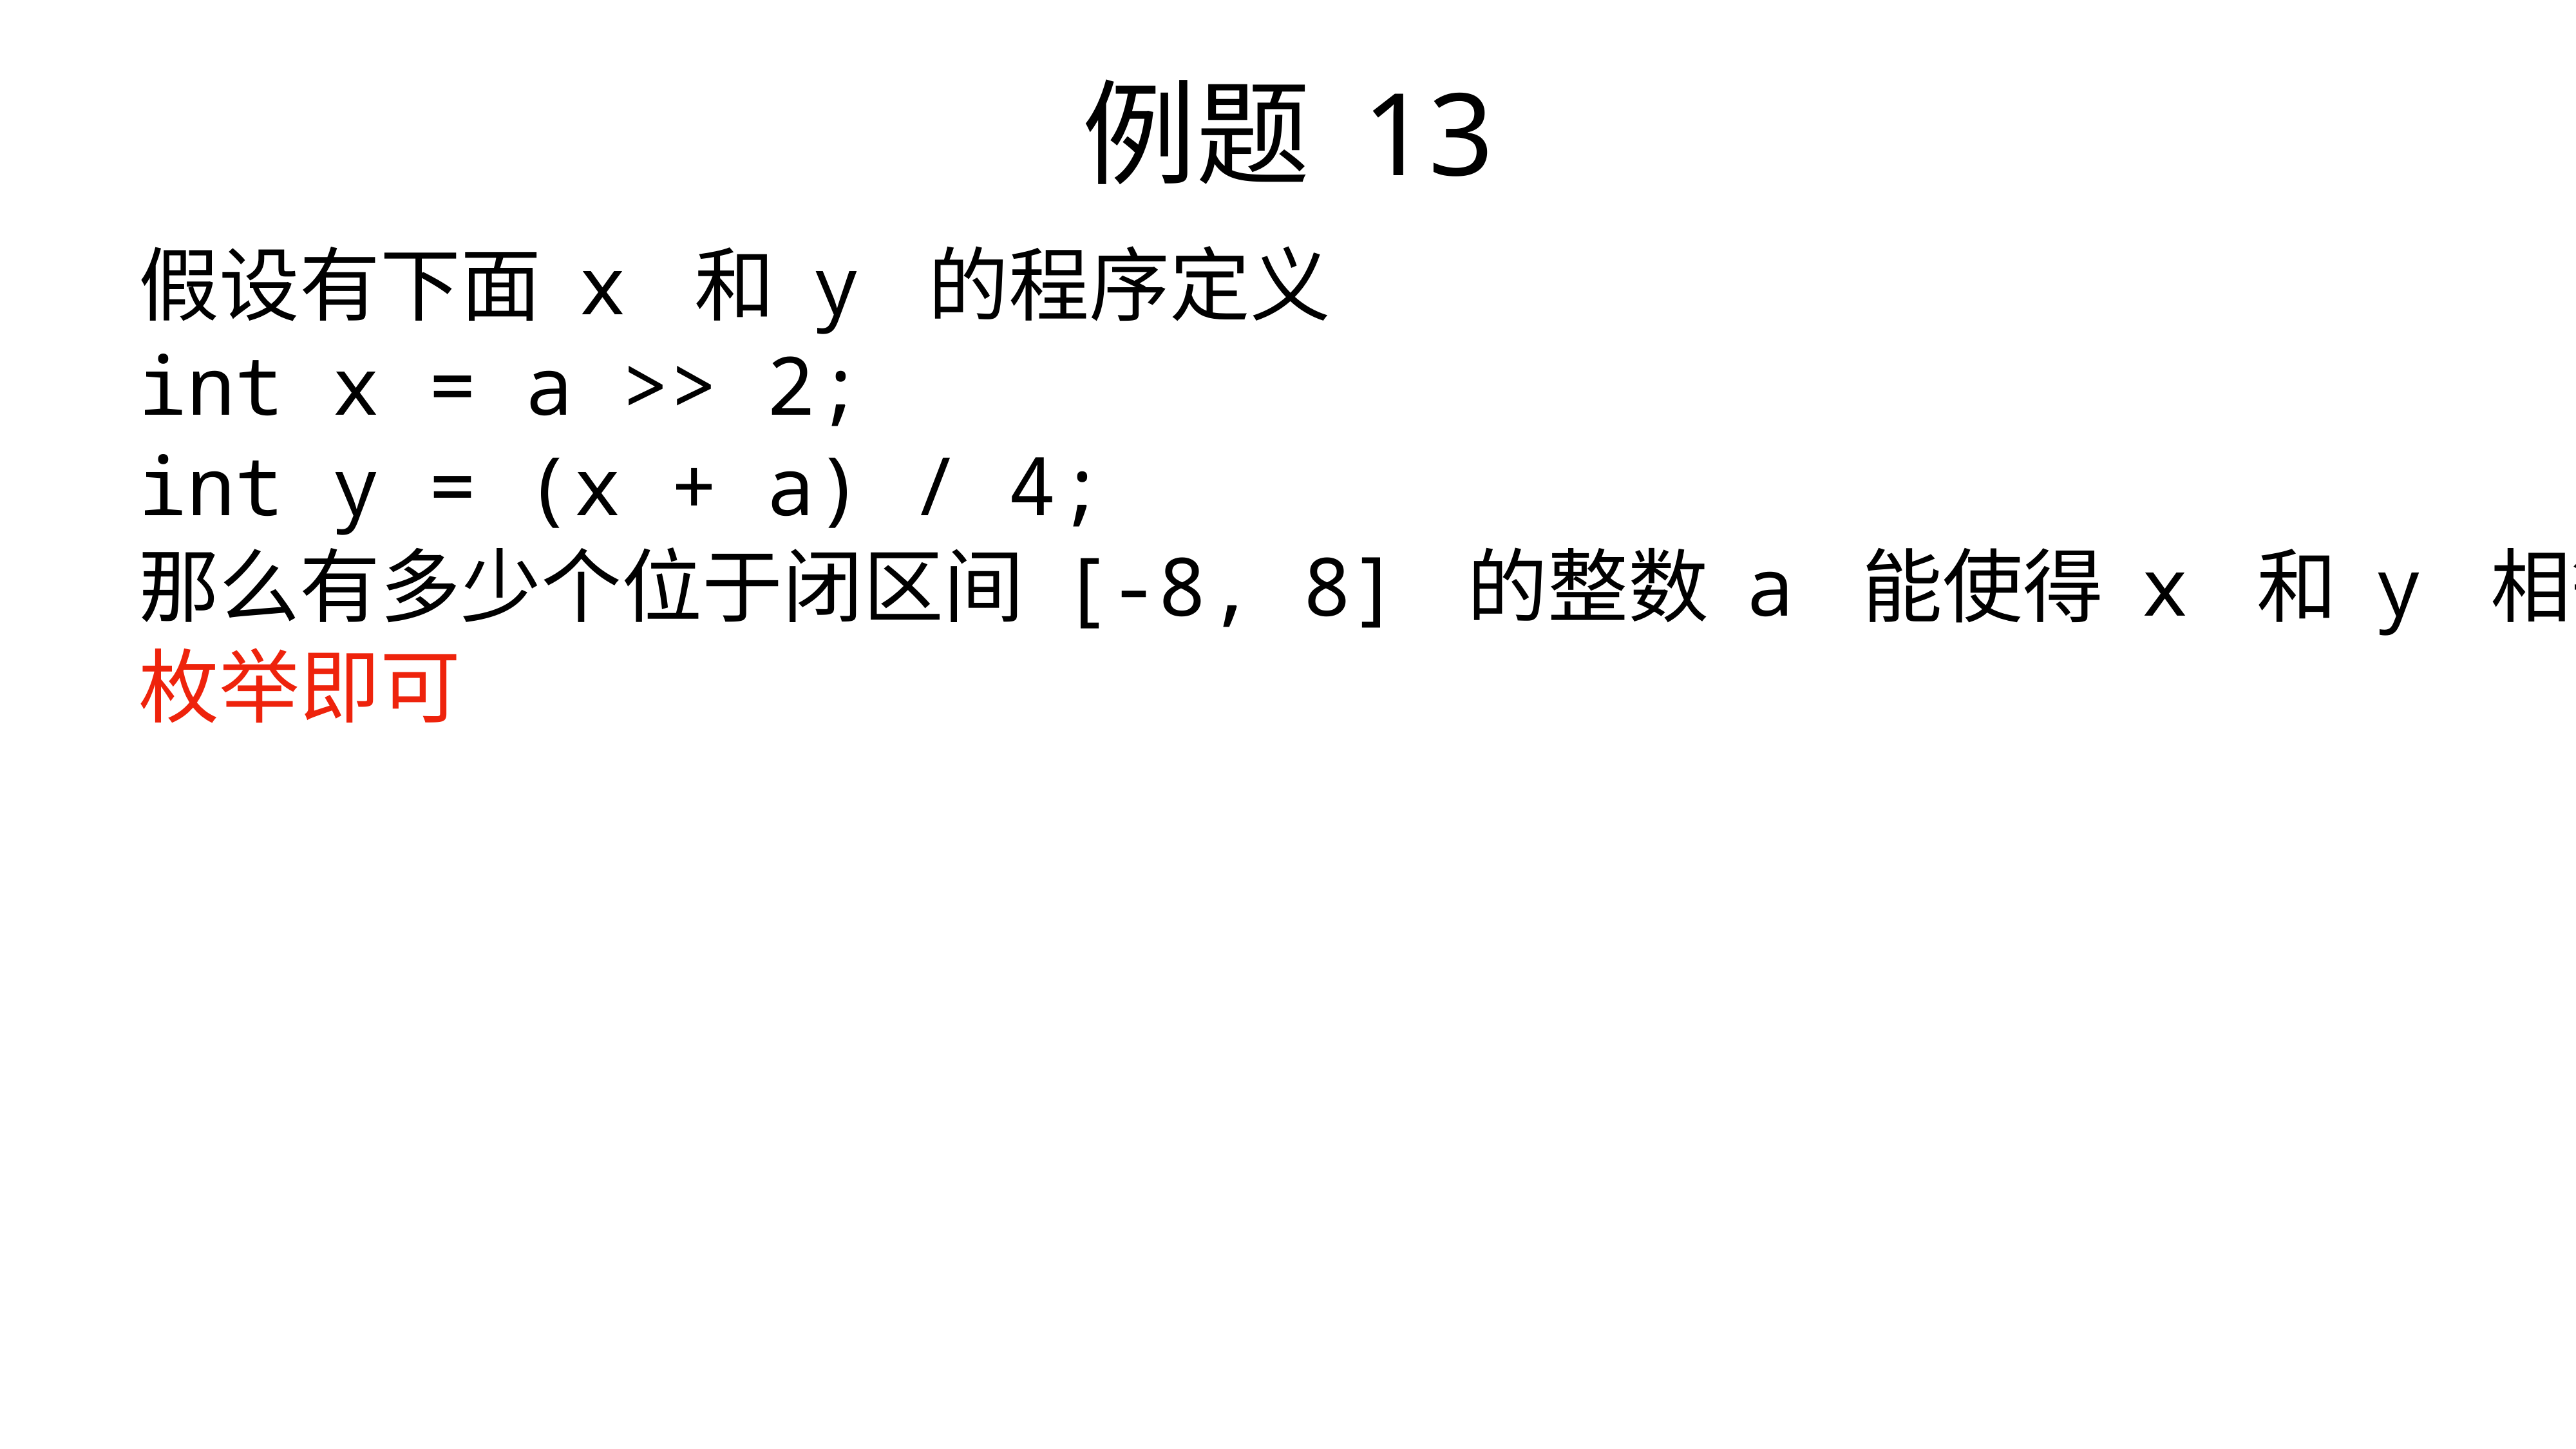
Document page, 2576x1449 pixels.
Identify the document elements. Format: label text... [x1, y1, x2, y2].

text_box 例题 13 [1077, 56, 1499, 204]
text_box 假设有下面 x 和 y 的程序定义 int x = a >> 2; int y = (x + a) / 4; 那么有多少个位于闭区间 [-8, 8] 的整数 a 能使得 x 和 y 相等 枚举即可 [133, 240, 2576, 739]
